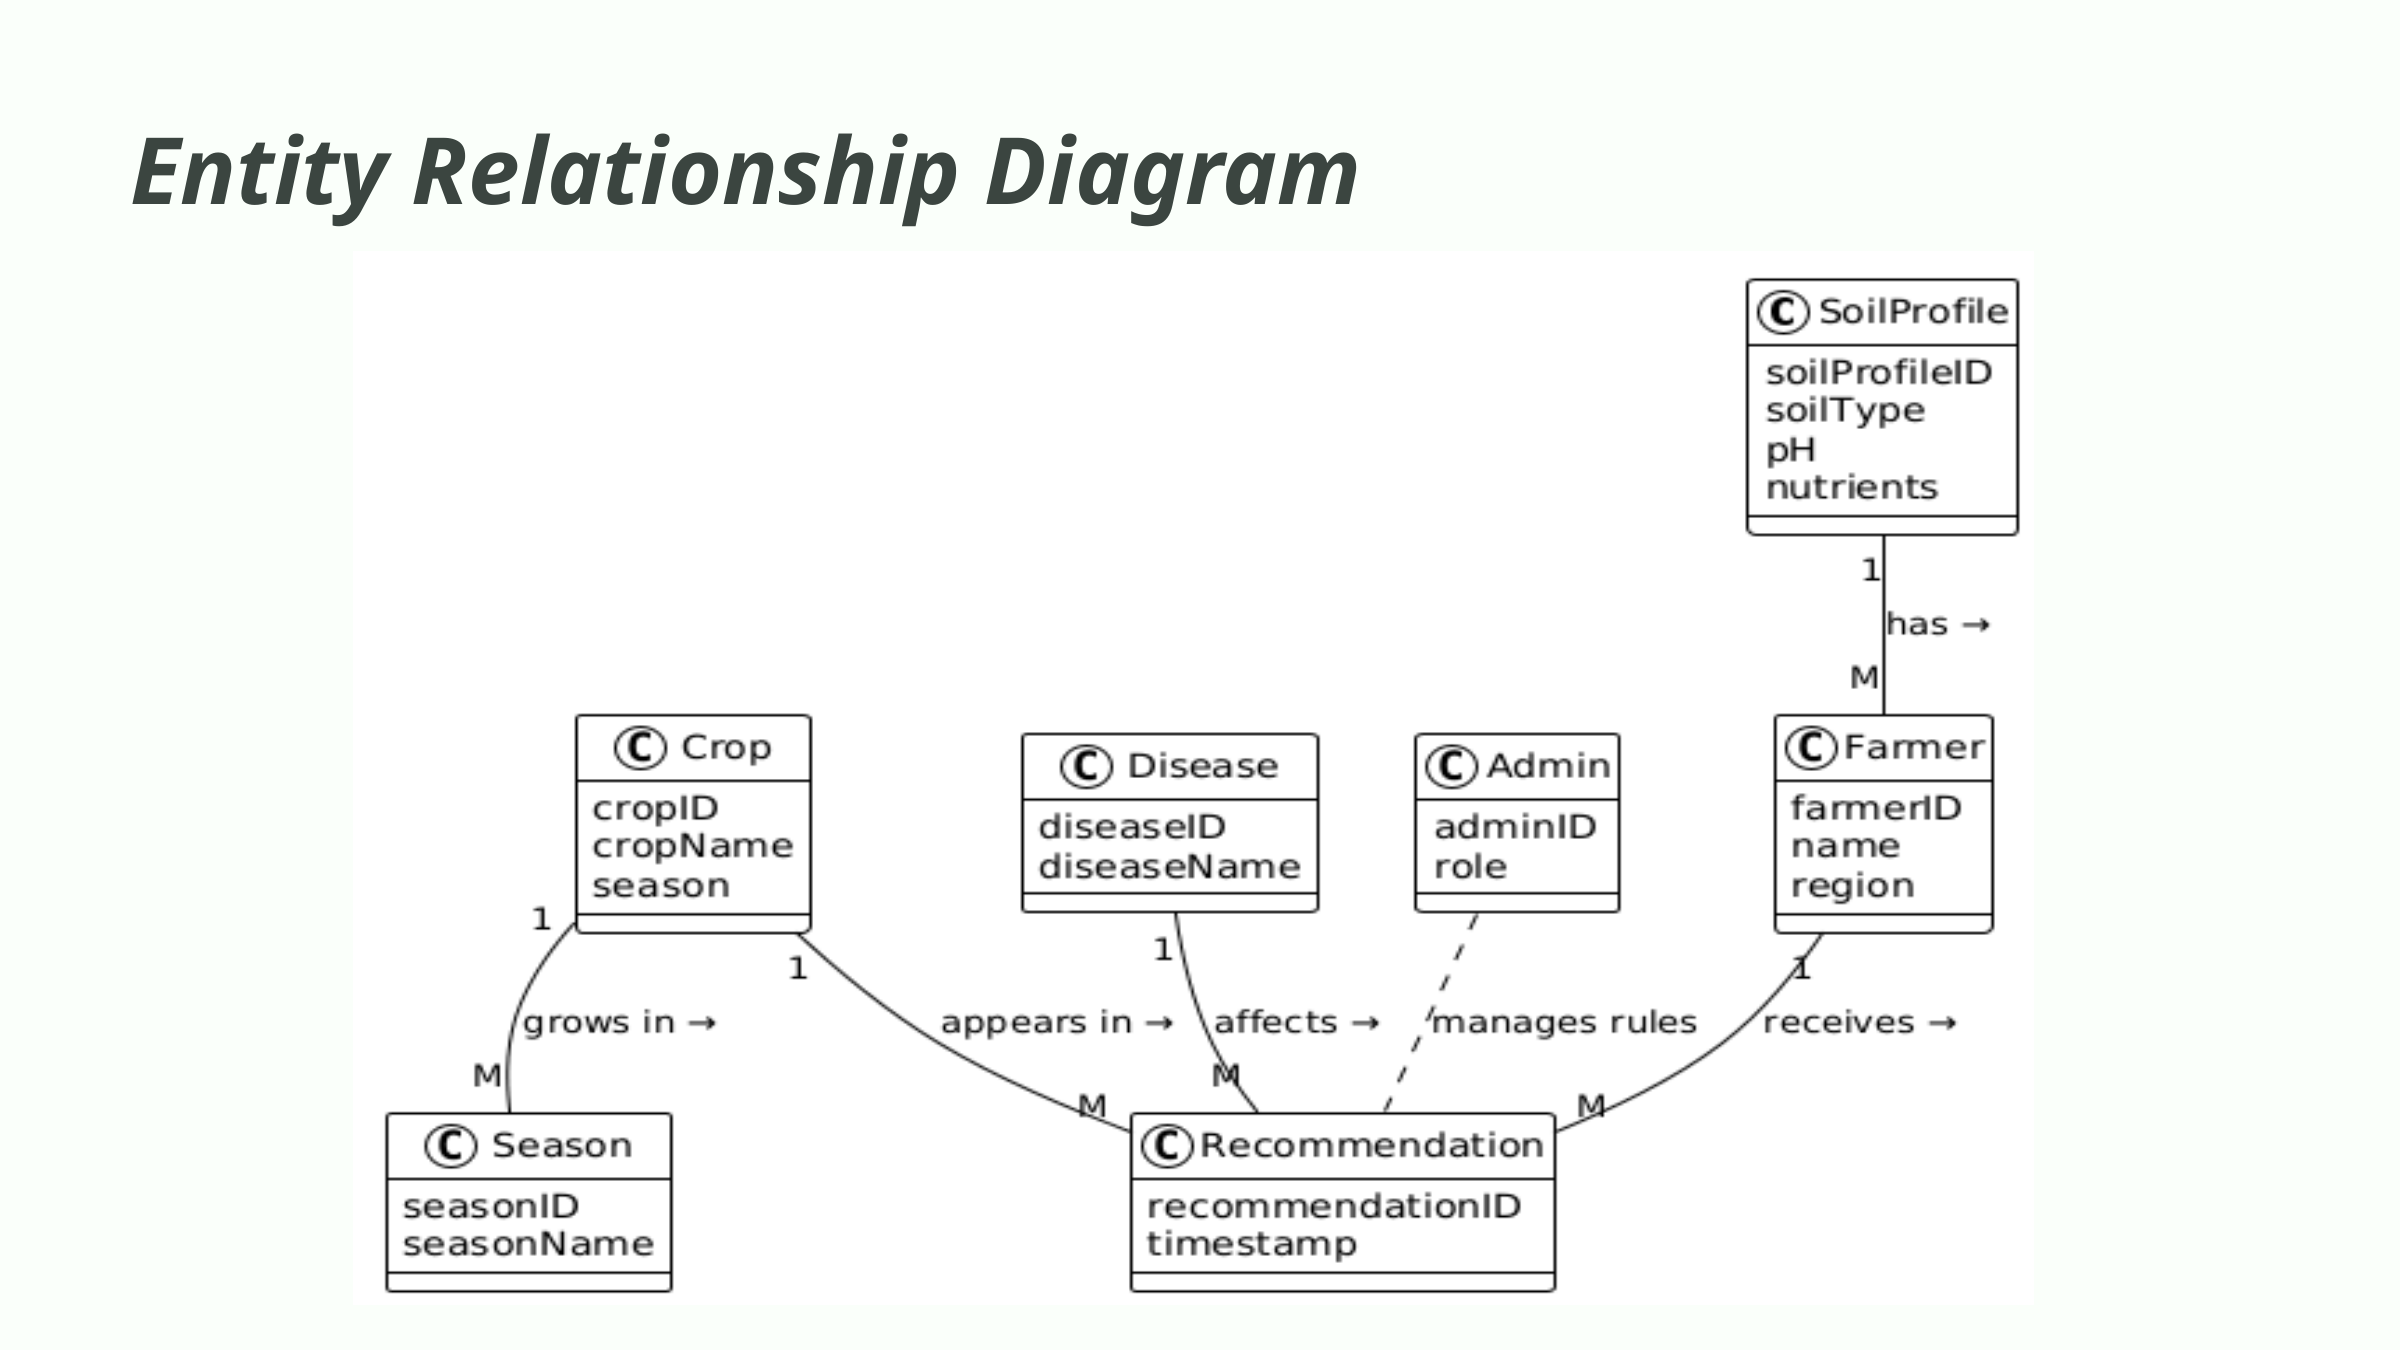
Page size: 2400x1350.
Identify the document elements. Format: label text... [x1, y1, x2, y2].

picture [353, 251, 2034, 1305]
text_box Entity Relationship Diagram [130, 107, 1484, 224]
